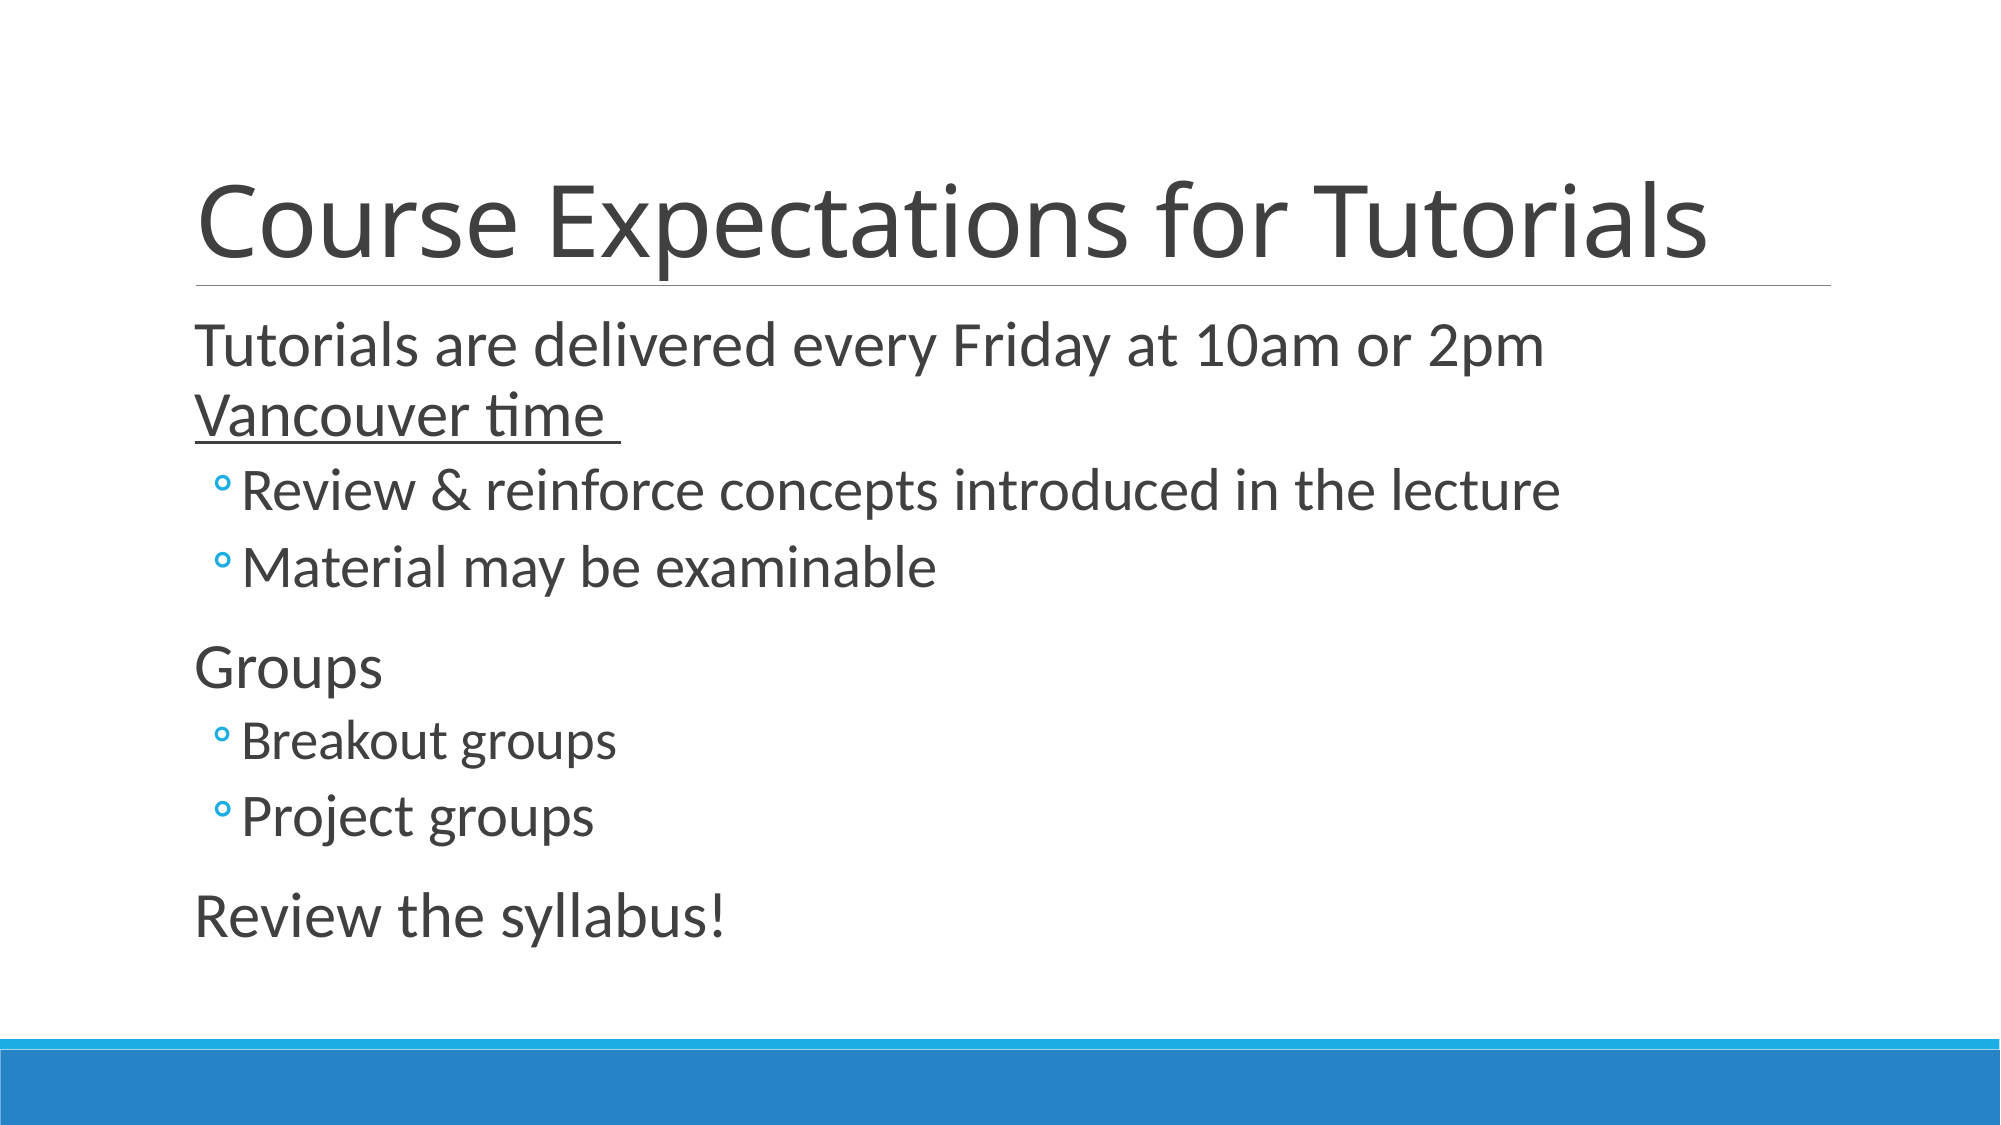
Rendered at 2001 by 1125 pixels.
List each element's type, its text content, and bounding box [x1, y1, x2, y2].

list Tutorials are delivered every Friday at 10am or 2pm Vancouver time Review & reinforce concepts introduced in the lecture Material may be examinable Groups Breakout groups Project groups Review the syllabus! [180, 302, 1830, 963]
title Course Expectations for Tutorials [180, 47, 1830, 285]
